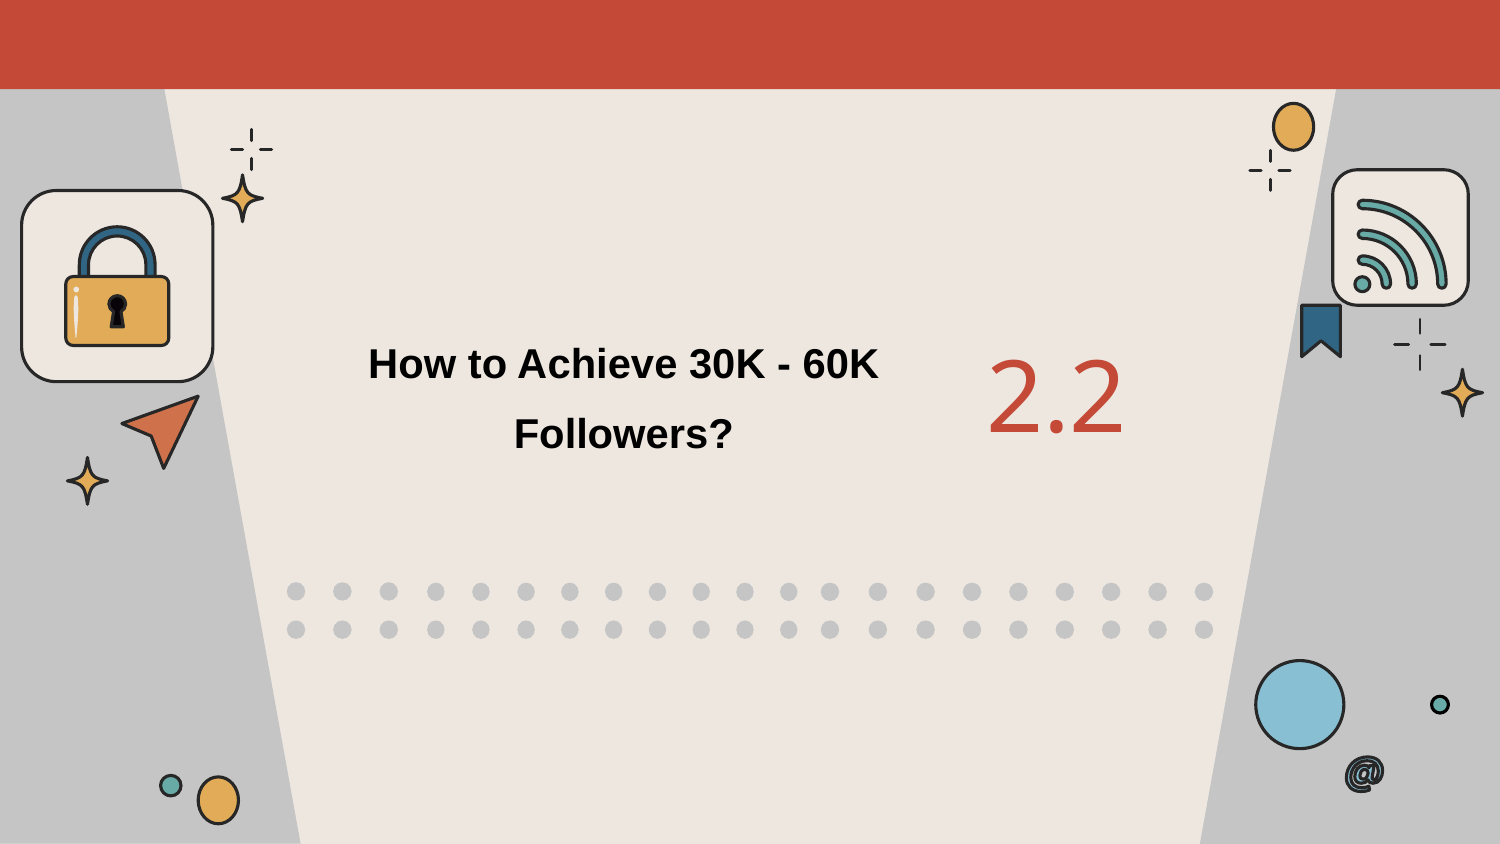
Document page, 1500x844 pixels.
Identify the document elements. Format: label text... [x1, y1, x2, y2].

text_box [286, 581, 399, 640]
text_box [1255, 660, 1344, 749]
text_box [121, 396, 199, 469]
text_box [1332, 169, 1469, 306]
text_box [1249, 149, 1291, 191]
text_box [1394, 318, 1446, 371]
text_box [231, 129, 272, 170]
title 2.2 [971, 297, 1224, 489]
text_box [1273, 103, 1314, 151]
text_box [426, 582, 798, 640]
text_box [820, 582, 1214, 640]
text_box [1346, 756, 1383, 792]
text_box [222, 178, 263, 222]
title How to Achieve 30K - 60K Followers? [279, 297, 968, 673]
text_box [1431, 696, 1449, 714]
text_box [1301, 305, 1341, 357]
text_box [67, 457, 108, 505]
text_box [160, 775, 182, 796]
text_box [198, 776, 239, 824]
text_box [1442, 369, 1483, 417]
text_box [21, 190, 214, 382]
